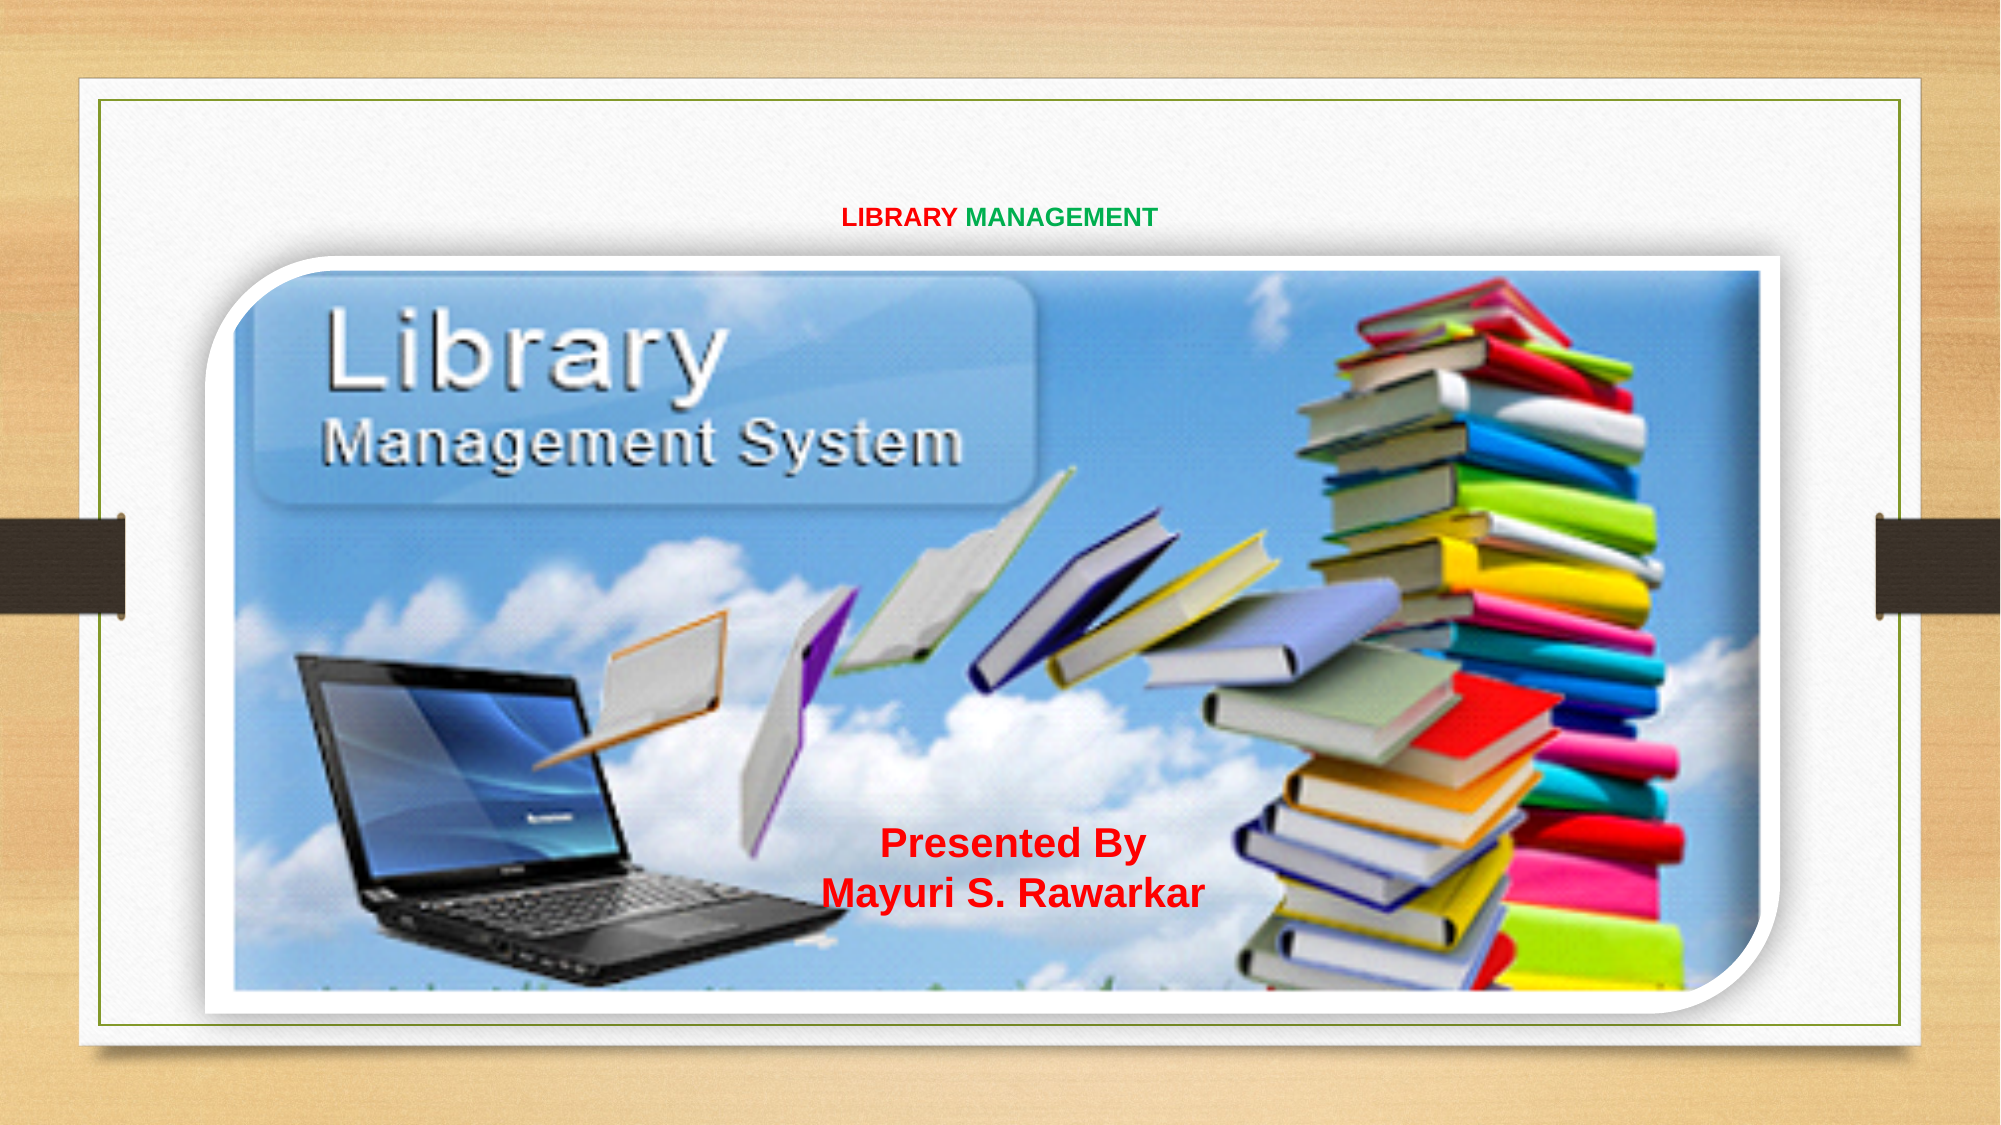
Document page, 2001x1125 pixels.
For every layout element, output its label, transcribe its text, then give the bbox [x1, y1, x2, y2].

title LIBRARY MANAGEMENT [212, 161, 1788, 263]
picture [0, 0, 2001, 1125]
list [212, 263, 1773, 1007]
